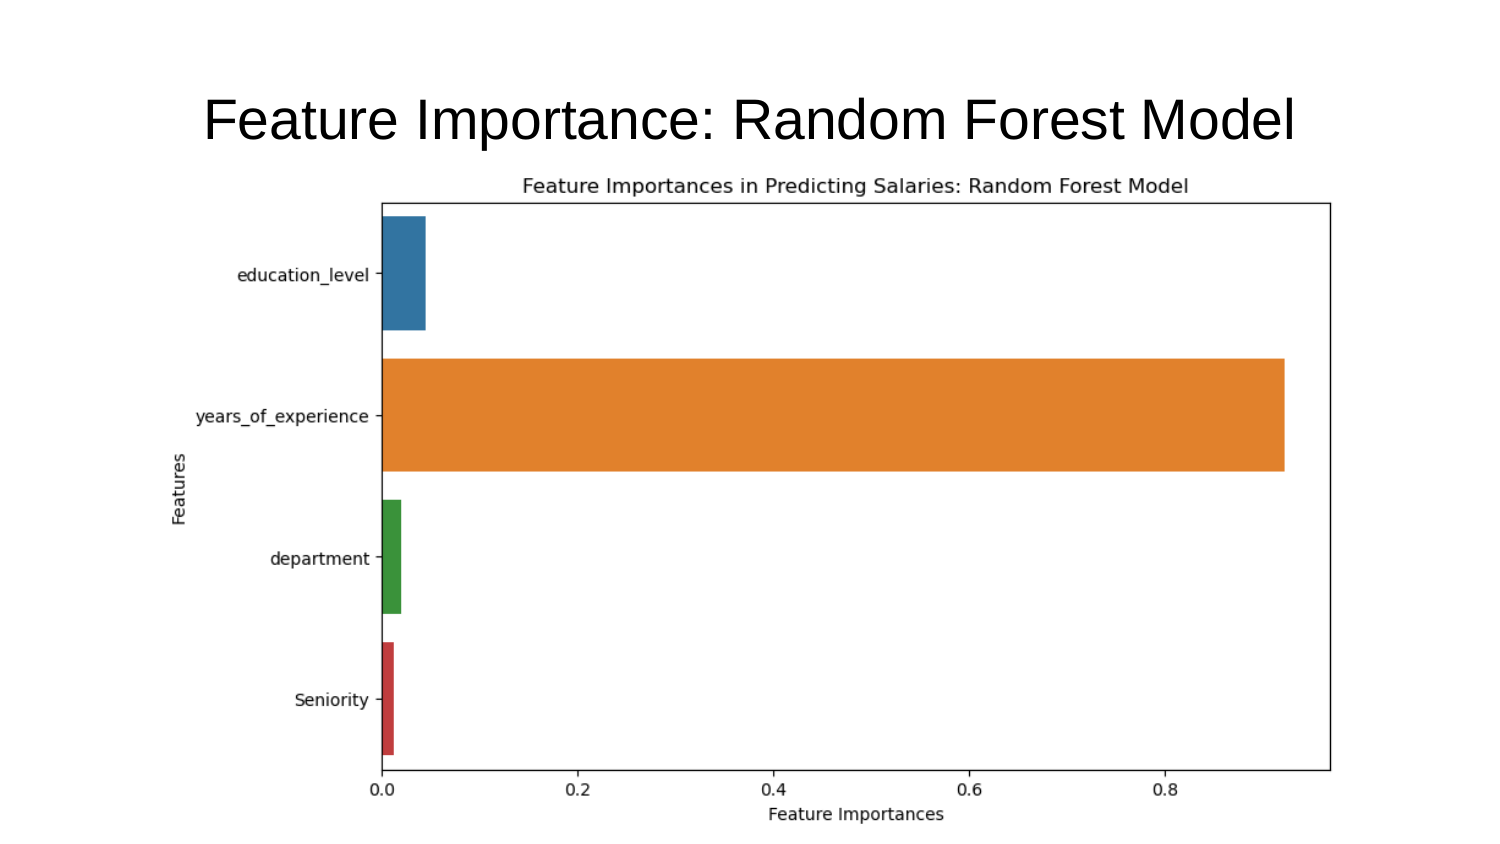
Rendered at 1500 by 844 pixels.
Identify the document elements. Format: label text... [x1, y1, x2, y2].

picture [159, 166, 1341, 835]
title Feature Importance: Random Forest Model [51, 72, 1449, 167]
